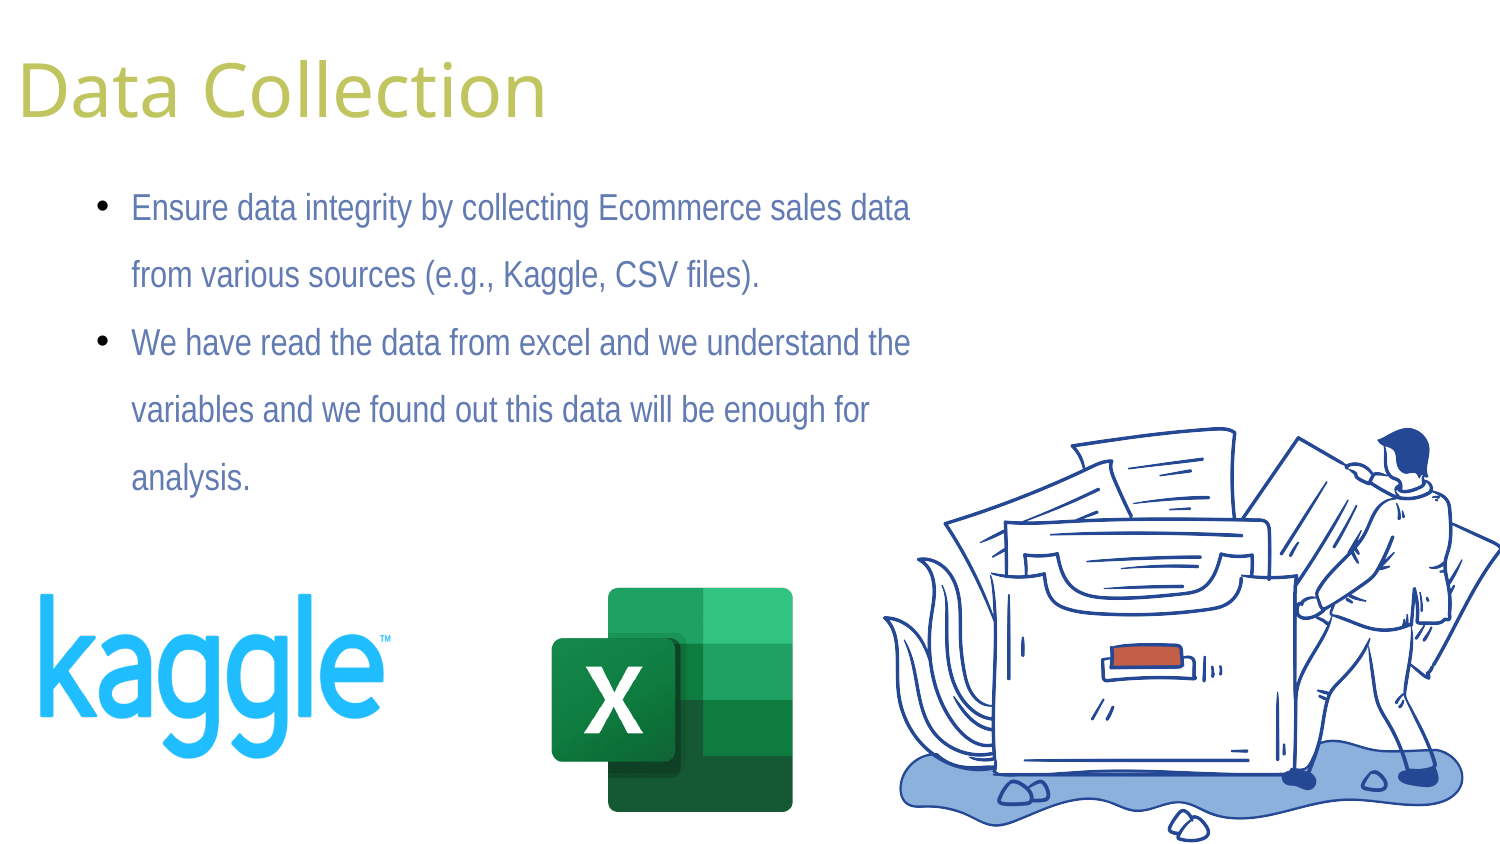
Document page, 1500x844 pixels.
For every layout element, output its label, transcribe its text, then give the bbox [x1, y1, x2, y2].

title Data Collection [0, 21, 586, 153]
picture [492, 586, 852, 812]
picture [12, 559, 412, 784]
text_box Ensure data integrity by collecting Ecommerce sales data from various sources (e.g., Kaggle, CSV files). We have read the data from excel and we understand the variables and we found out this data will be enough for analysis. [81, 152, 974, 506]
picture [856, 328, 1500, 844]
